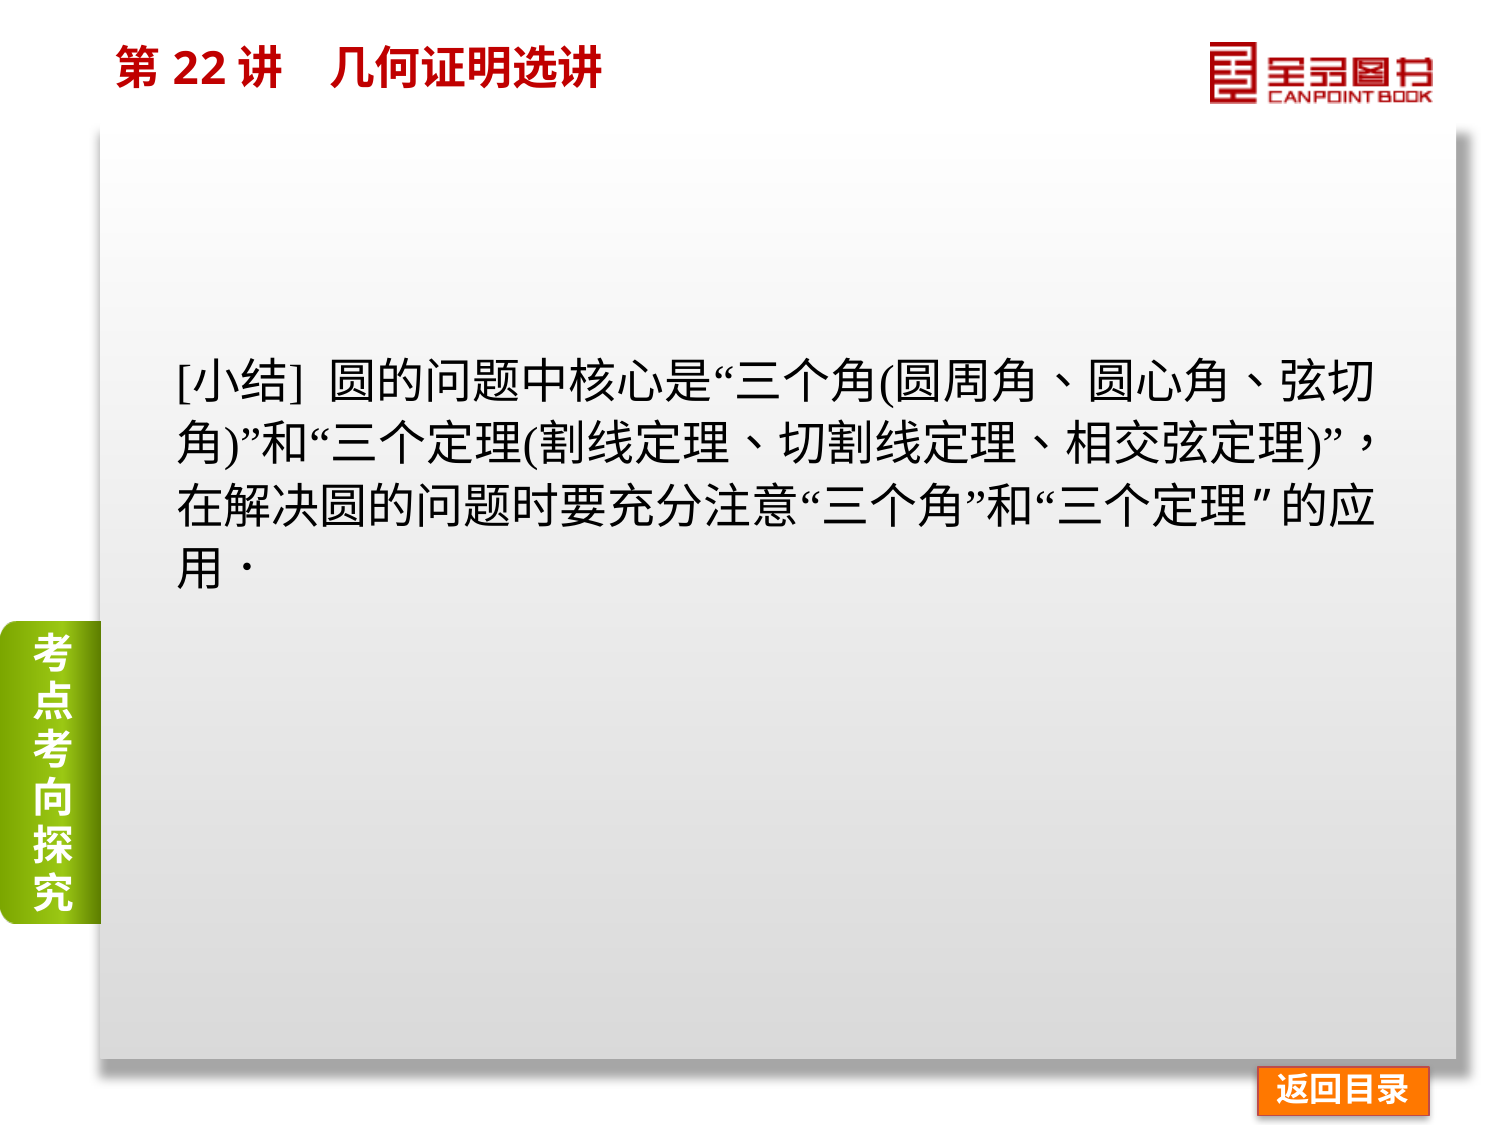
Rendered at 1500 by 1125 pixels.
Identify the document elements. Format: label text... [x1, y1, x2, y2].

text_box 返回目录 [1257, 1066, 1430, 1116]
text_box 第22讲 几何证明选讲 [100, 27, 1199, 106]
picture [0, 621, 101, 924]
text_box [175, 349, 1377, 929]
picture [1210, 42, 1433, 104]
